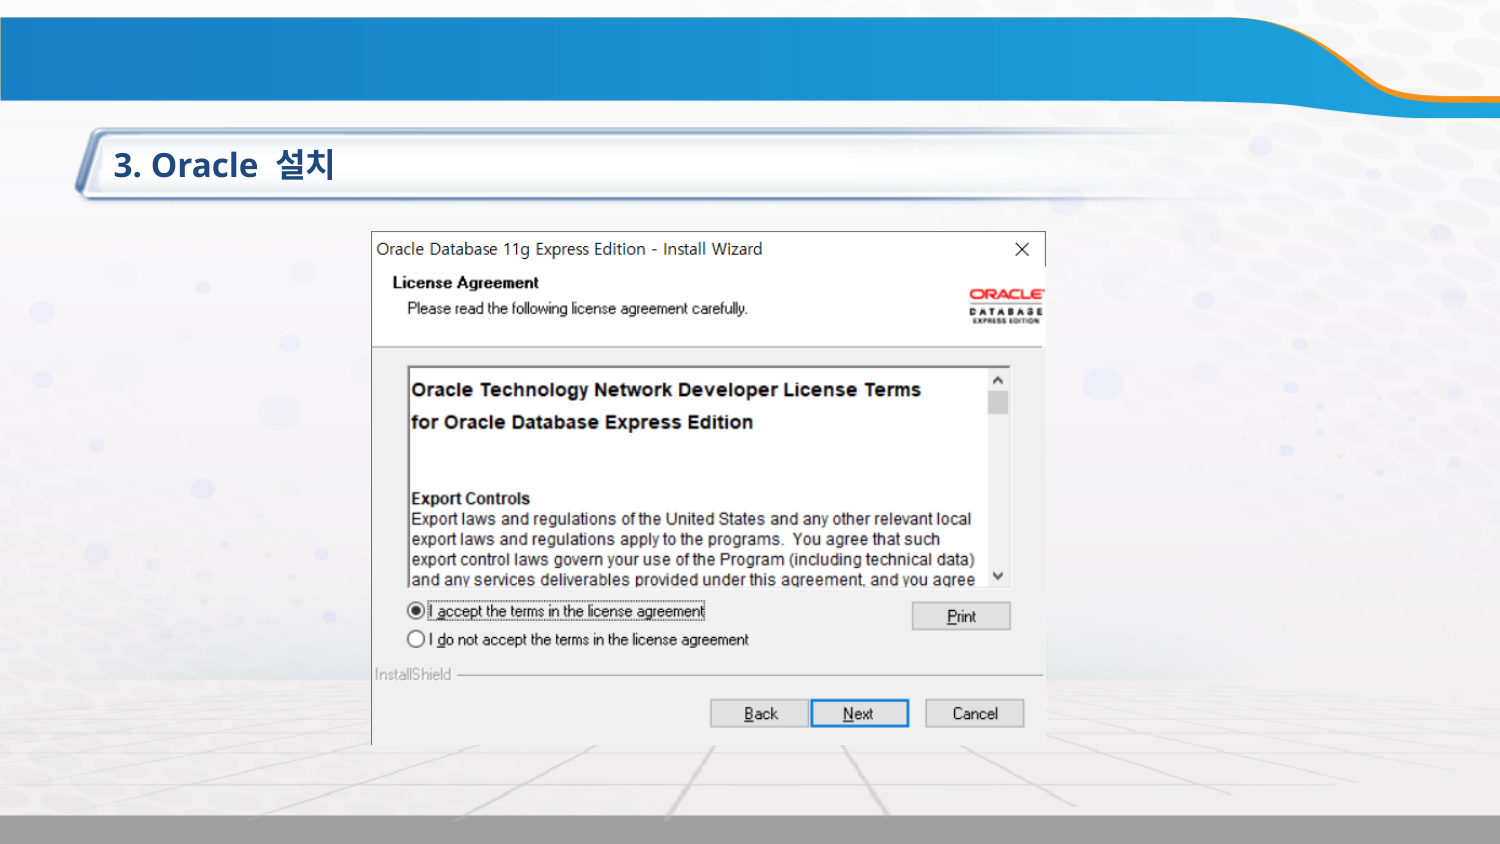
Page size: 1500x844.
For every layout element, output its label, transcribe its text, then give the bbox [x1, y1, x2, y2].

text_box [74, 126, 1289, 208]
text_box 1. DBMS(Oracle) 설치하기 [29, 0, 1175, 103]
picture [0, 0, 1500, 844]
